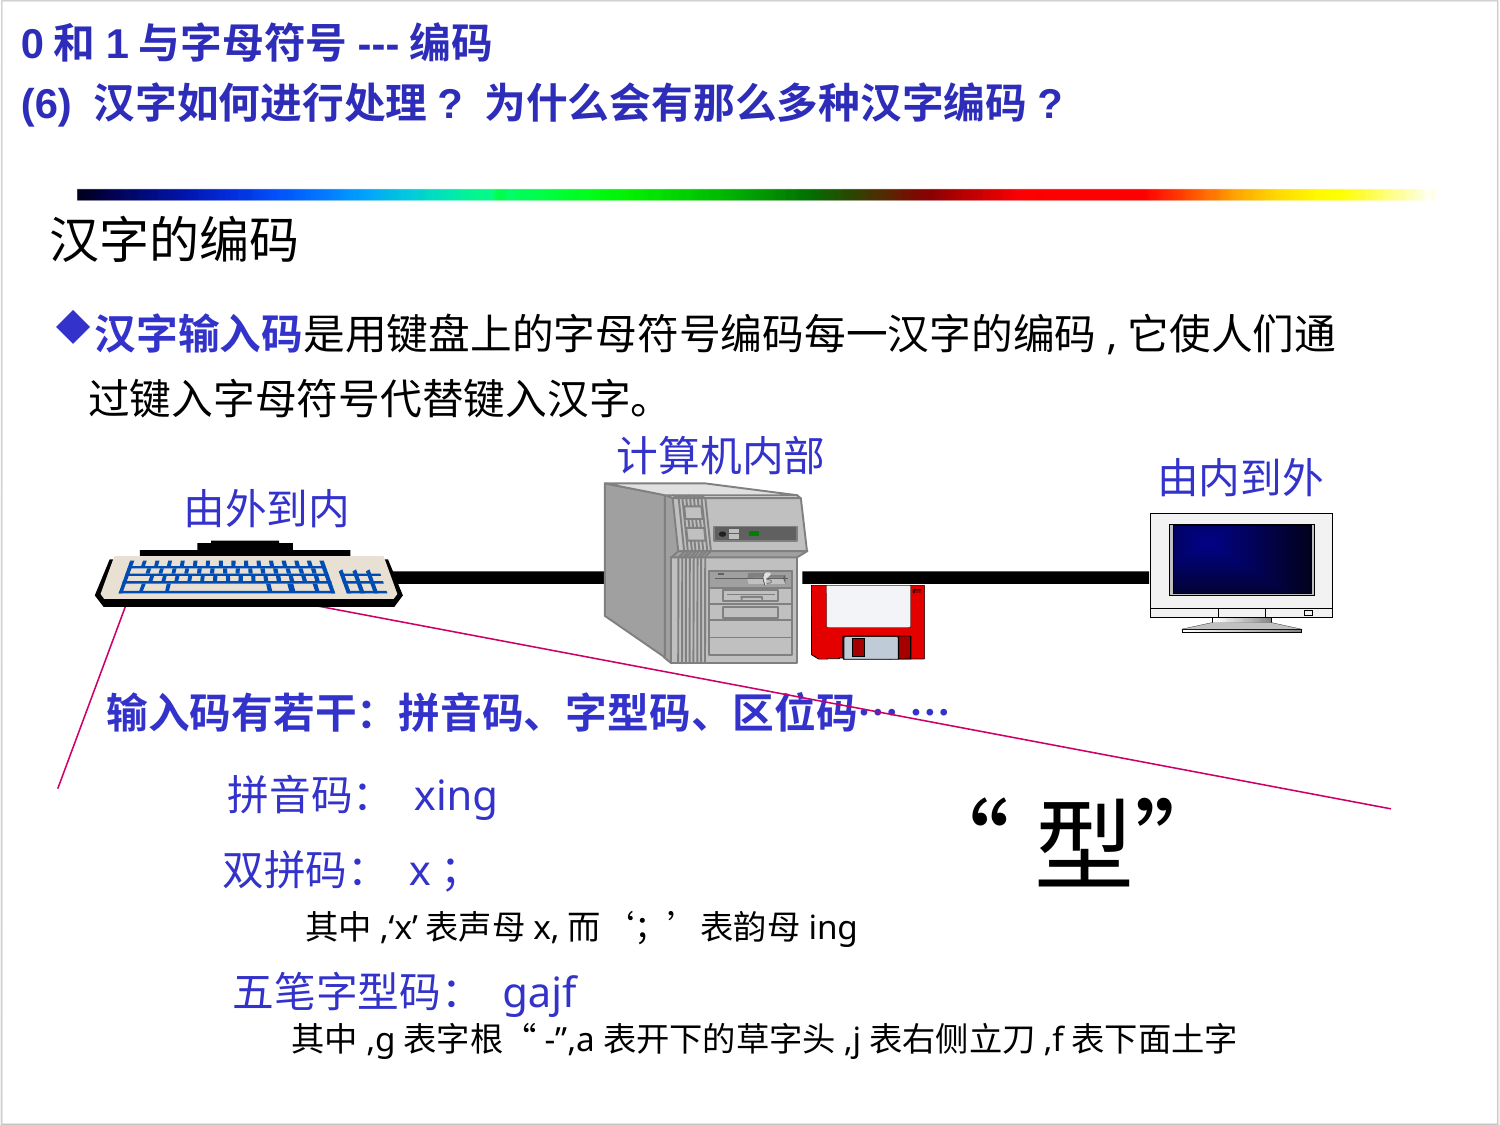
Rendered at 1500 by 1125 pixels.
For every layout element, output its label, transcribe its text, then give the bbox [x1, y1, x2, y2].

text_box 其中,g表字根“-”,a表开下的草字头,j表右侧立刀,f表下面土字 [276, 1010, 1254, 1066]
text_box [57, 422, 1392, 810]
text_box 0和1与字母符号---编码 (6) 汉字如何进行处理? 为什么会有那么多种汉字编码? [6, 0, 1078, 135]
text_box 双拼码： x； [207, 836, 498, 901]
text_box 汉字输入码是用键盘上的字母符号编码每一汉字的编码,它使人们通过键入字母符号代替键入汉字。 [38, 285, 1383, 431]
picture [0, 0, 1500, 1125]
text_box 拼音码： xing [212, 816, 514, 826]
text_box 五笔字型码： gajf [217, 958, 592, 1024]
text_box “型” [895, 816, 1250, 911]
text_box 汉字的编码 [34, 201, 315, 276]
text_box 其中,‘x’表声母x,而‘；’表韵母ing [290, 898, 874, 954]
